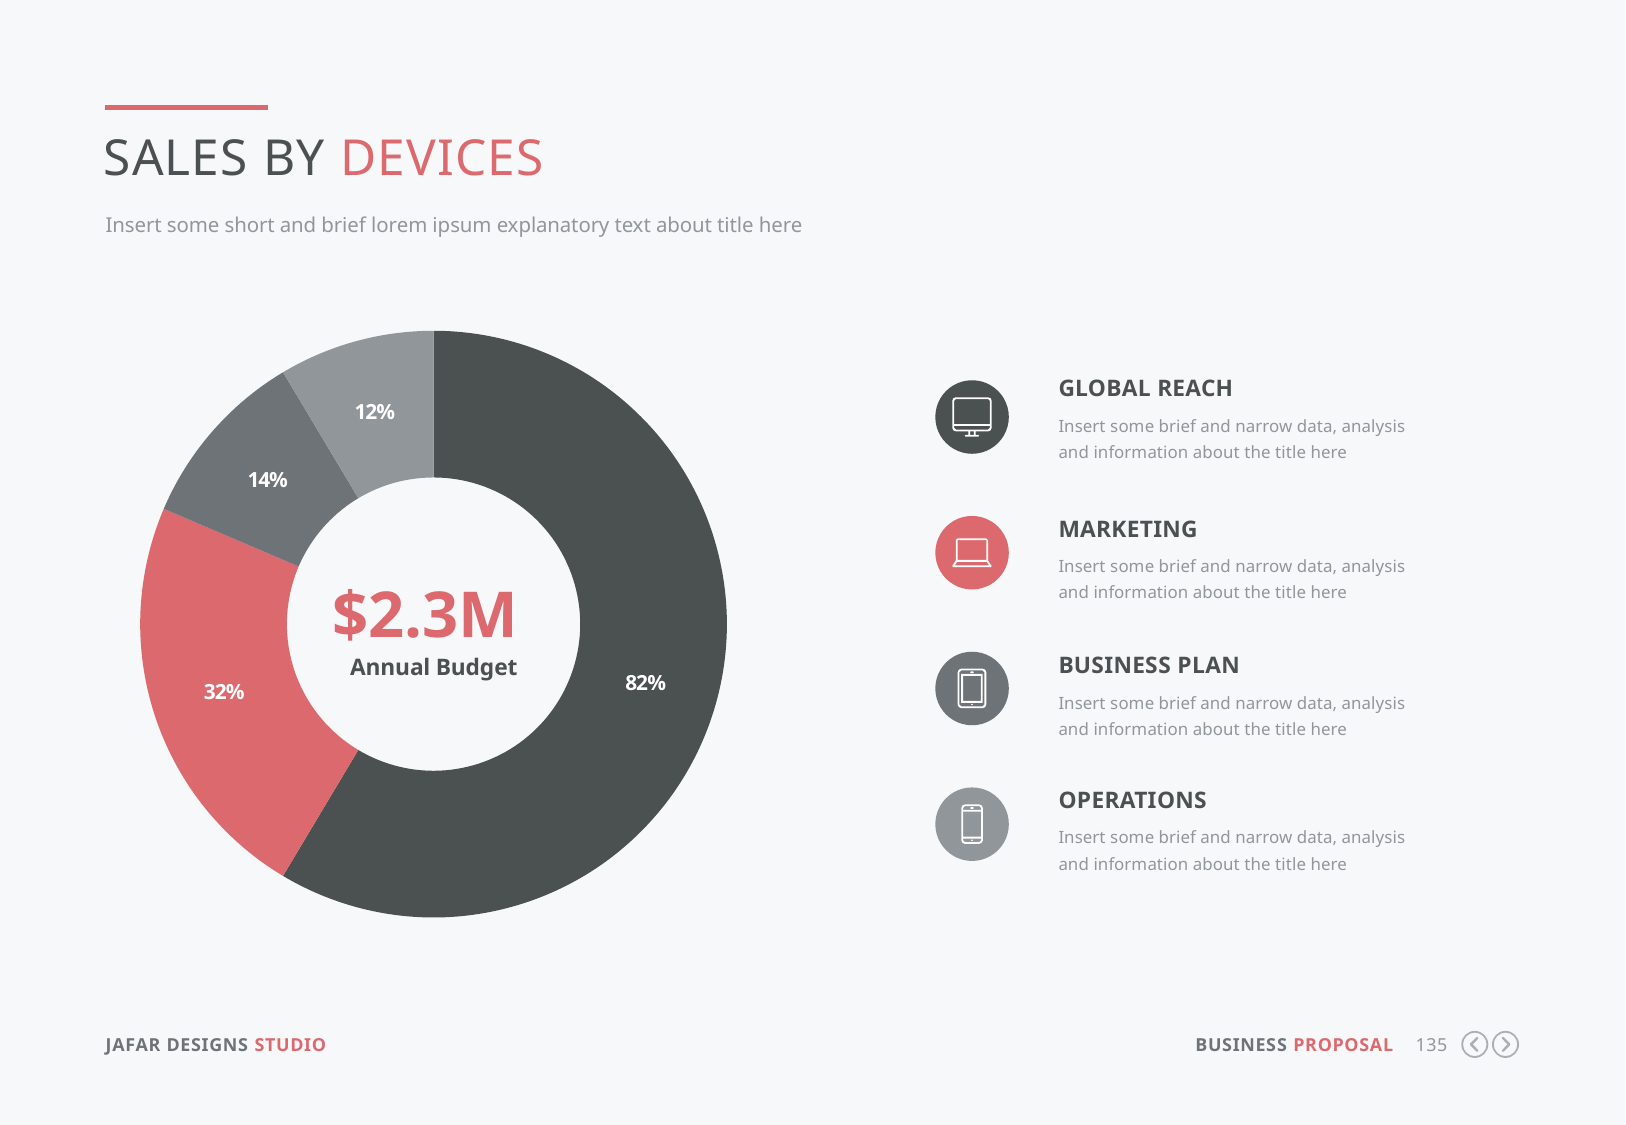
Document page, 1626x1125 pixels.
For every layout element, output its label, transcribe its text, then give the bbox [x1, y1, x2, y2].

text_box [1058, 785, 1408, 875]
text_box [935, 515, 1009, 590]
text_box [935, 787, 1009, 861]
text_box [935, 380, 1009, 454]
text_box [1058, 514, 1408, 603]
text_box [1058, 374, 1408, 463]
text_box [935, 651, 1009, 726]
list Insert some short and brief lorem ipsum explanatory text about title here [105, 209, 1519, 241]
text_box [1058, 651, 1408, 740]
list Sales by Devices [103, 125, 1518, 188]
chart [98, 318, 770, 930]
